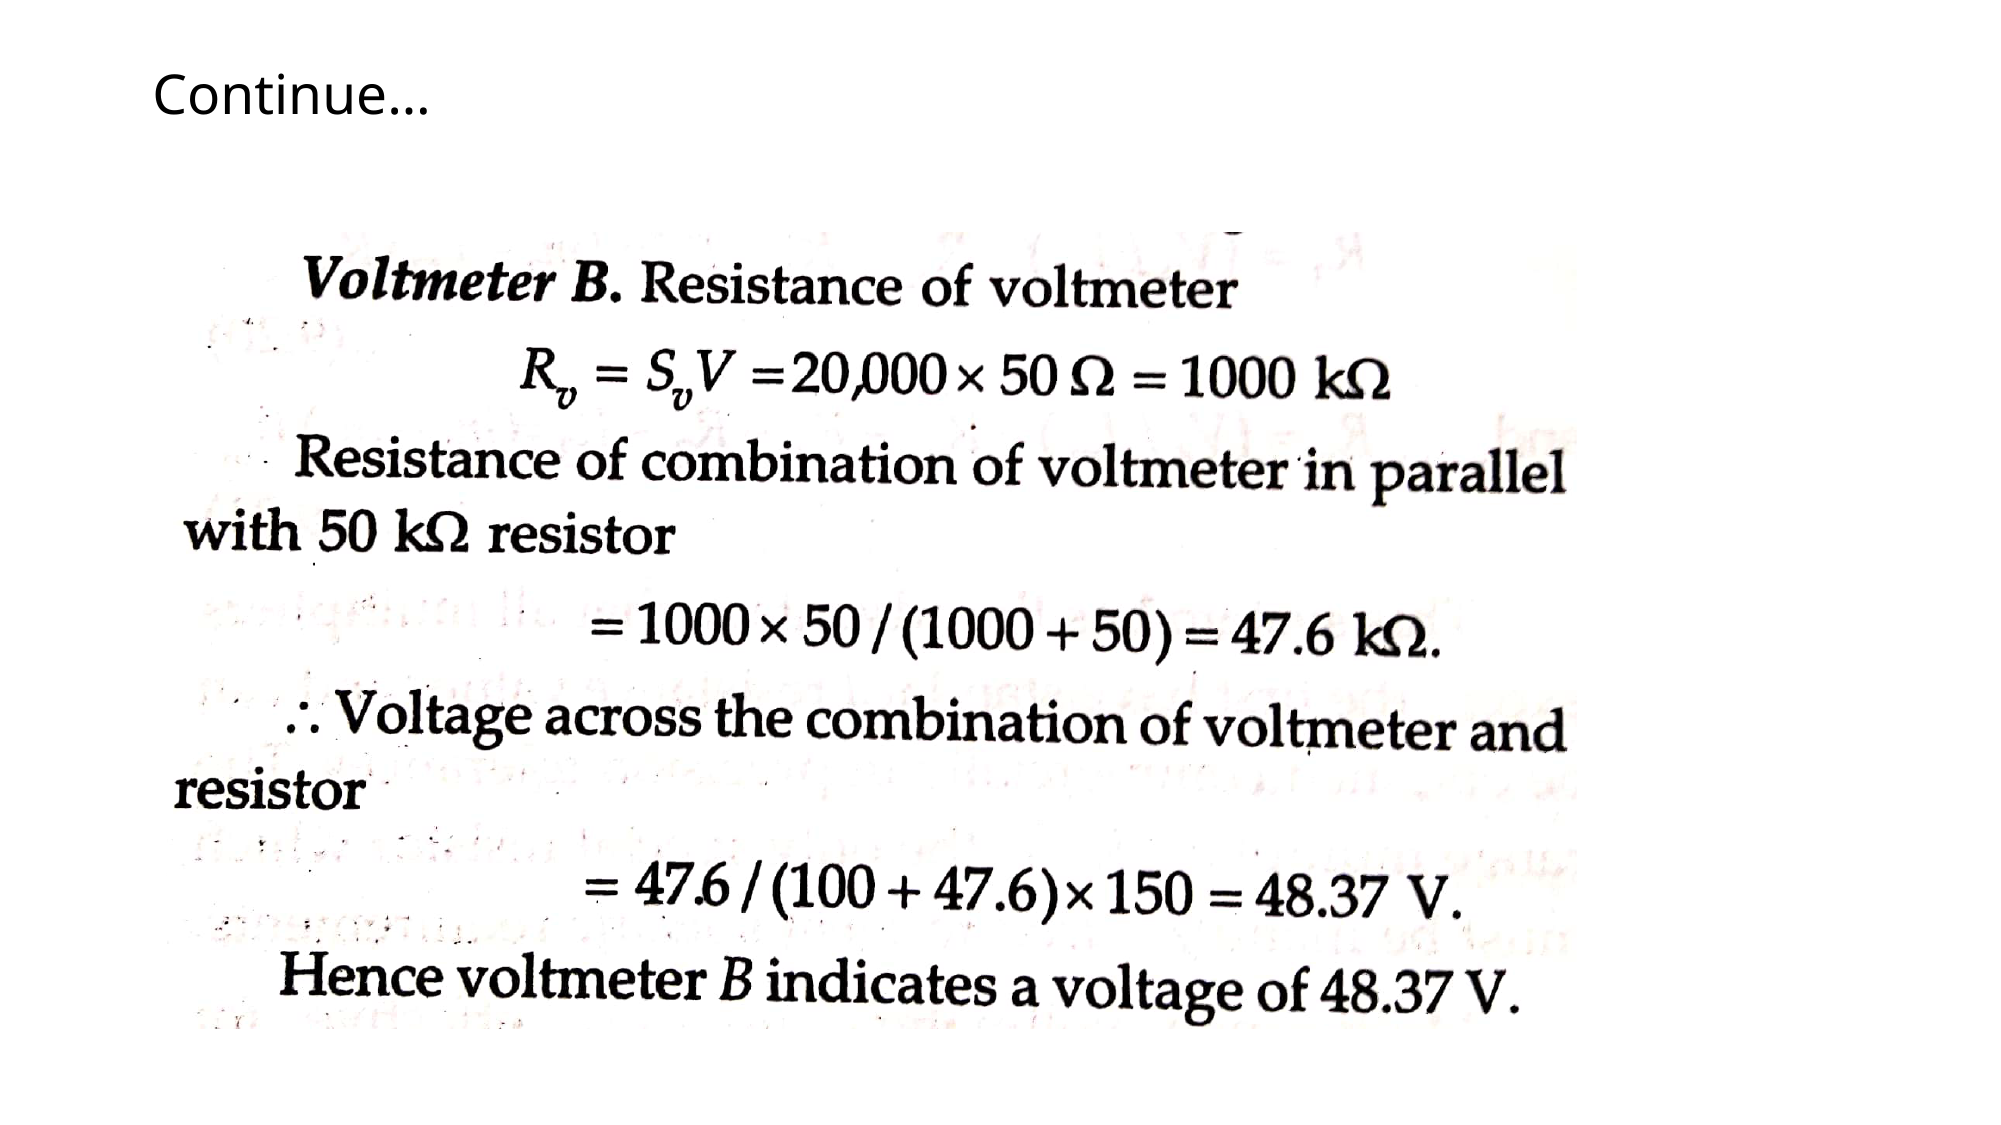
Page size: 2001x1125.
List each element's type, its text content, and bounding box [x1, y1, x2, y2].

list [166, 232, 1577, 1029]
title Continue… [137, 59, 1863, 135]
